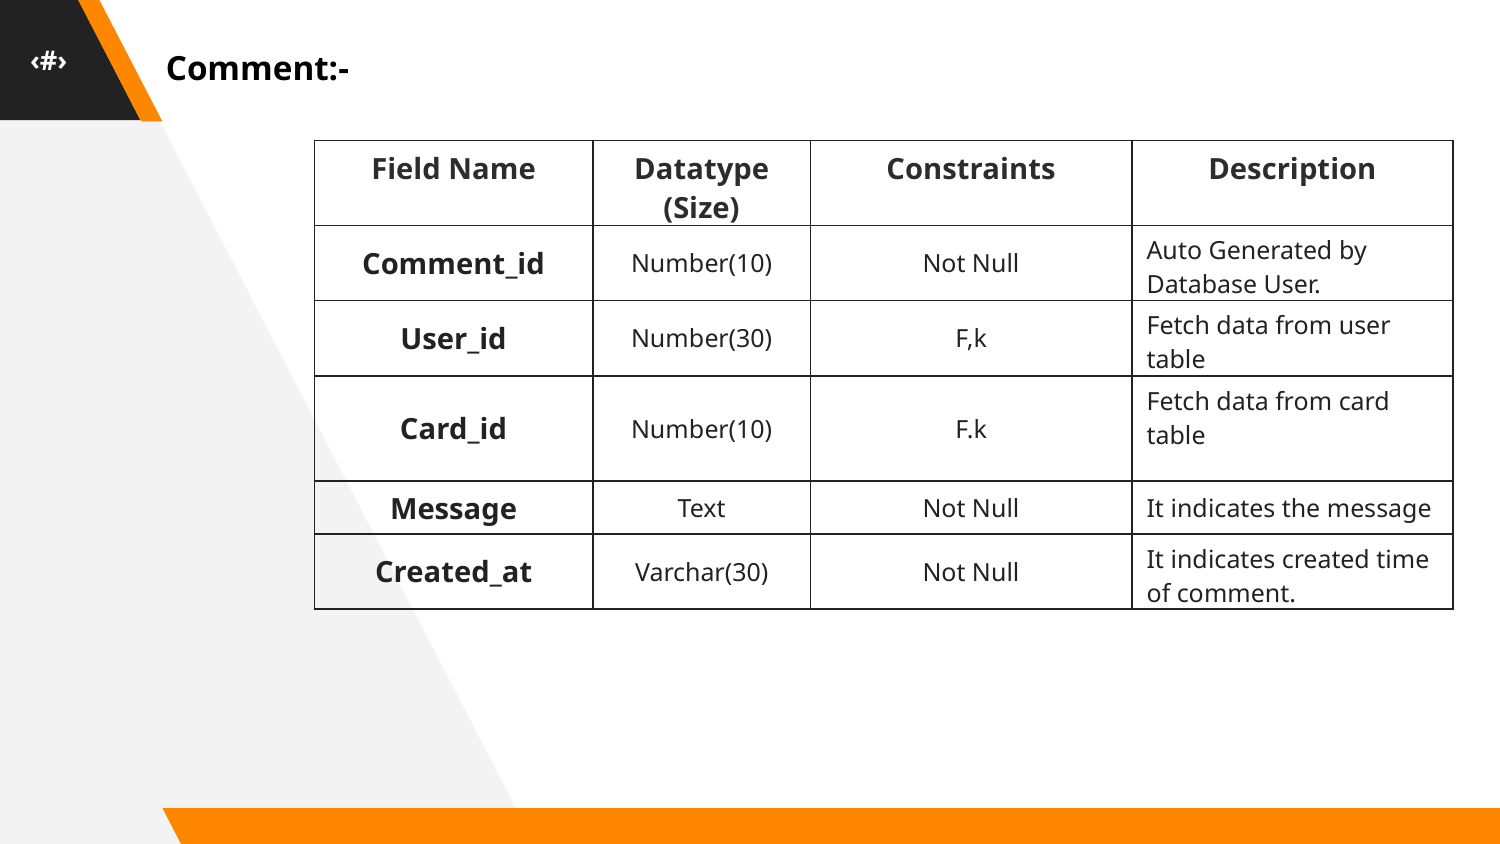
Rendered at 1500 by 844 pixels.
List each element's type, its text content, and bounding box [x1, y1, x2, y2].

table_cell User_id [315, 301, 592, 375]
table_cell Not Null [811, 482, 1131, 533]
table_cell Not Null [811, 226, 1131, 300]
table_header Datatype (Size) [594, 141, 810, 225]
table_cell Created_at [315, 535, 592, 608]
table_cell Number(10) [594, 226, 810, 300]
table_cell Auto Generated by Database User. [1133, 226, 1452, 300]
table_header Field Name [315, 141, 592, 225]
table_cell Text [594, 482, 810, 533]
table_cell Message [315, 482, 592, 533]
table_cell It indicates the message [1133, 482, 1452, 533]
table_cell Varchar(30) [594, 535, 810, 608]
table_cell Fetch data from user table [1133, 301, 1452, 375]
text_box Comment:- [150, 19, 408, 95]
table_cell Not Null [811, 535, 1131, 608]
table_cell F.k [811, 377, 1131, 480]
table_cell Number(30) [594, 301, 810, 375]
table_cell Number(10) [594, 377, 810, 480]
table_cell Fetch data from card table [1133, 377, 1452, 480]
table_header Constraints [811, 141, 1131, 225]
table_cell F,k [811, 301, 1131, 375]
table_cell Comment_id [315, 226, 592, 300]
table_cell Card_id [315, 377, 592, 480]
table_cell It indicates created time of comment. [1133, 535, 1452, 608]
table_header Description [1133, 141, 1452, 225]
slide_number ‹#› [0, 0, 98, 121]
